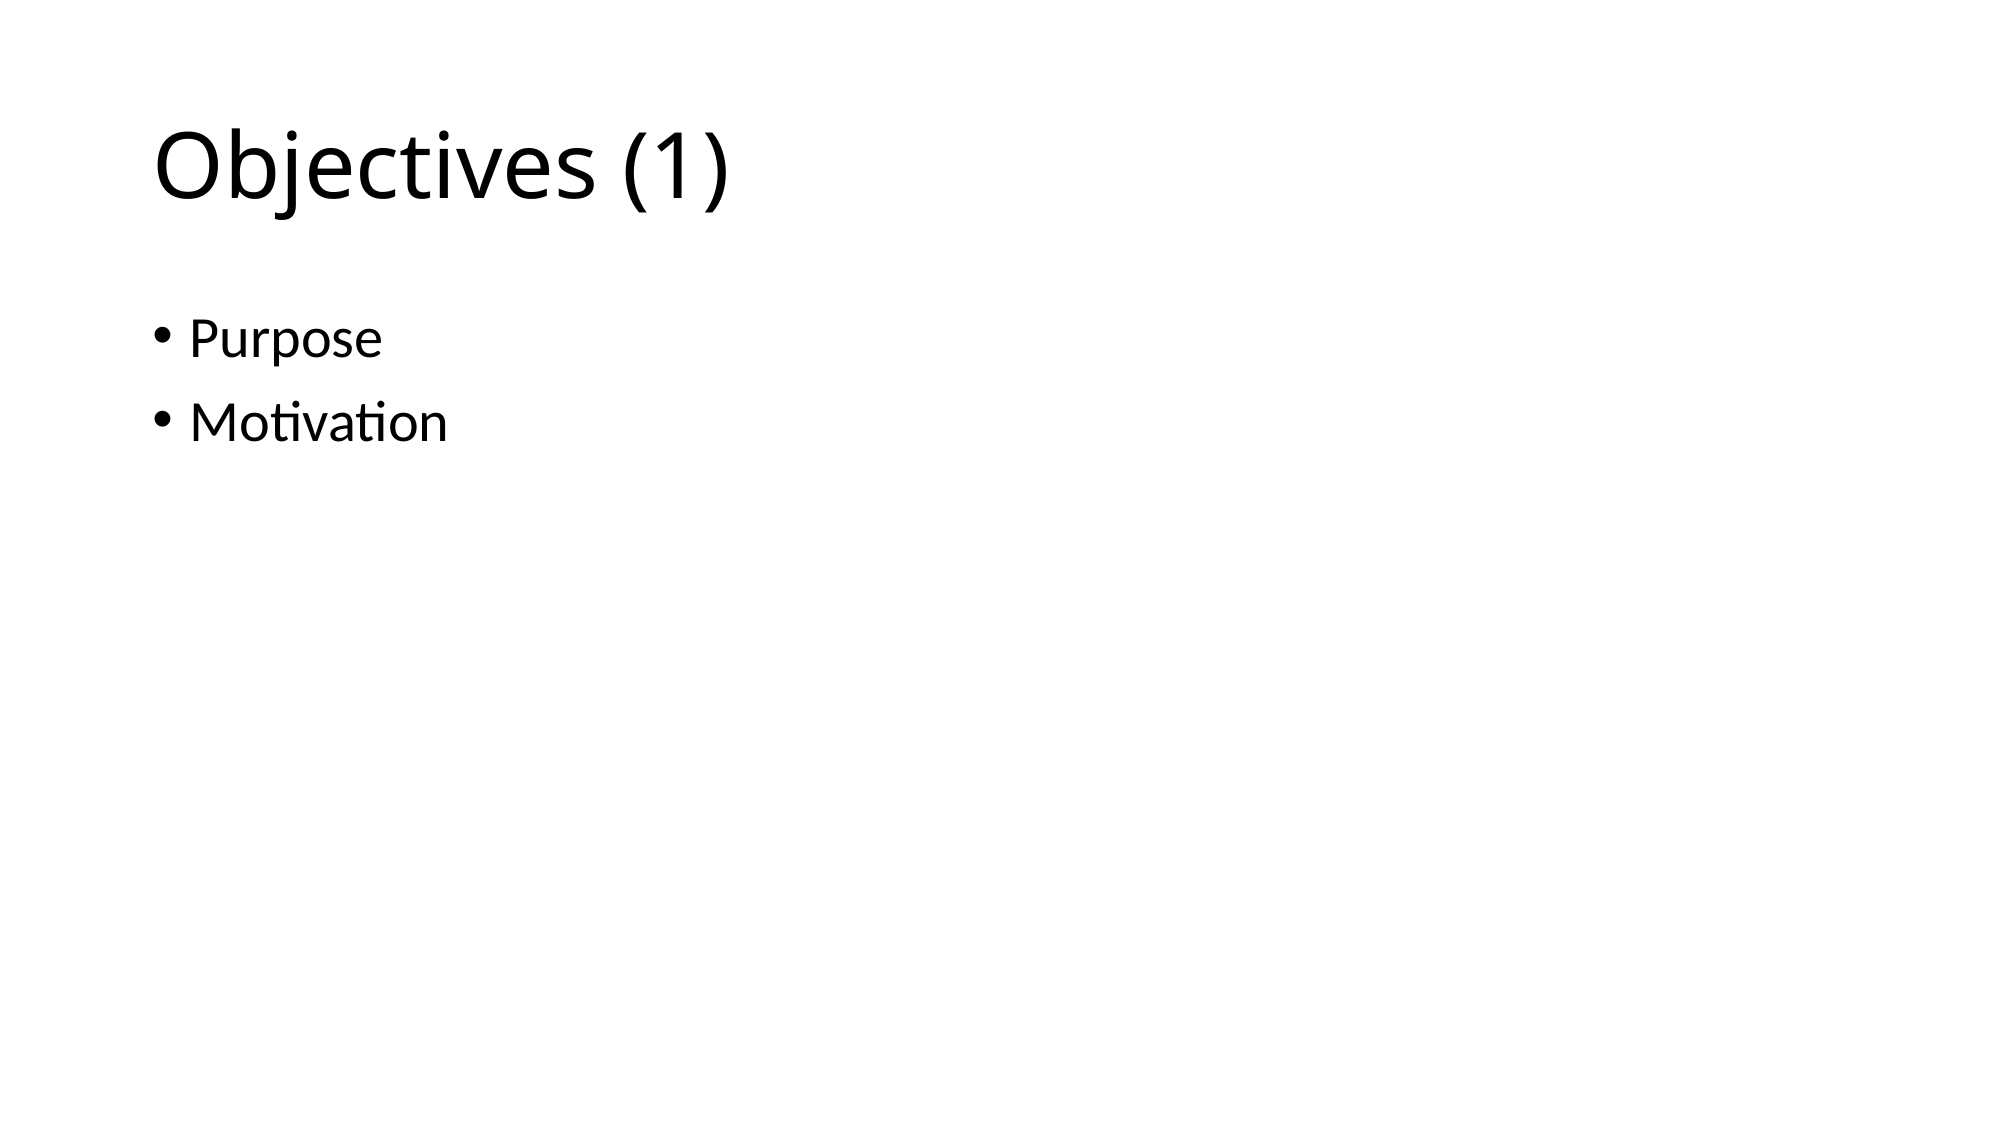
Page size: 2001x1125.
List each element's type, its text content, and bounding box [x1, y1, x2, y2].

list Purpose Motivation [137, 299, 1863, 1014]
title Objectives (1) [137, 59, 1863, 278]
